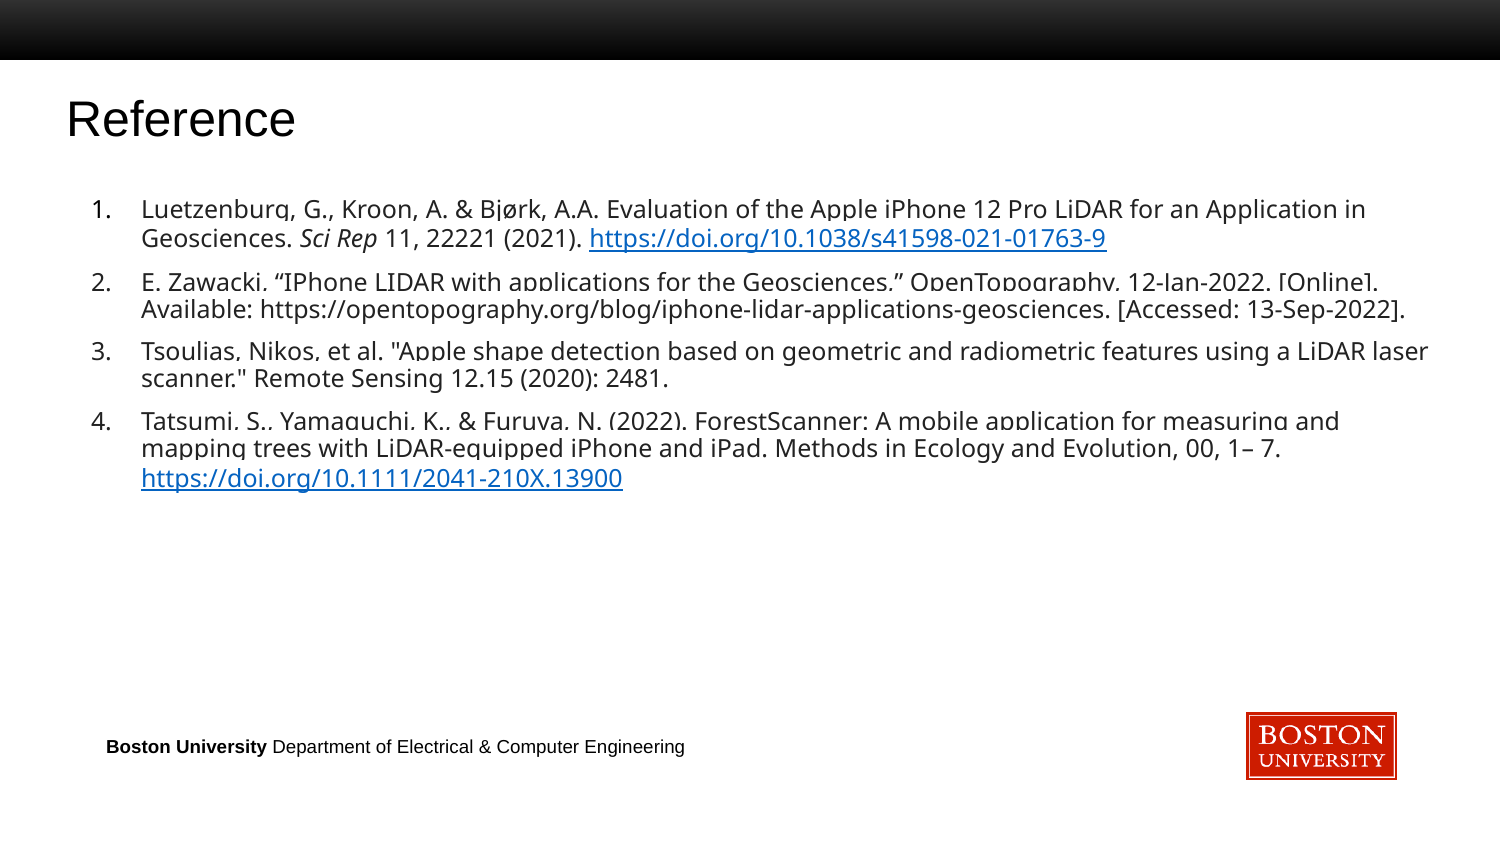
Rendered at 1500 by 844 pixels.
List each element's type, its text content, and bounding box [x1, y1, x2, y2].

picture [1246, 750, 1397, 780]
title Reference [51, 72, 1449, 167]
list Luetzenburg, G., Kroon, A. & Bjørk, A.A. Evaluation of the Apple iPhone 12 Pro LiDAR for an Application in Geosciences. Sci Rep 11, 22221 (2021). https://doi.org/10.1038/s41598-021-01763-9 E. Zawacki, “IPhone LIDAR with applications for the Geosciences,” OpenTopography, 12-Jan-2022. [Online]. Available: https://opentopography.org/blog/iphone-lidar-applications-geosciences. [Accessed: 13-Sep-2022]. Tsoulias, Nikos, et al. "Apple shape detection based on geometric and radiometric features using a LiDAR laser scanner." Remote Sensing 12.15 (2020): 2481. Tatsumi, S., Yamaguchi, K., & Furuya, N. (2022). ForestScanner: A mobile application for measuring and mapping trees with LiDAR-equipped iPhone and iPad. Methods in Ecology and Evolution, 00, 1– 7. https://doi.org/10.1111/2041-210X.13900 [51, 189, 1449, 750]
